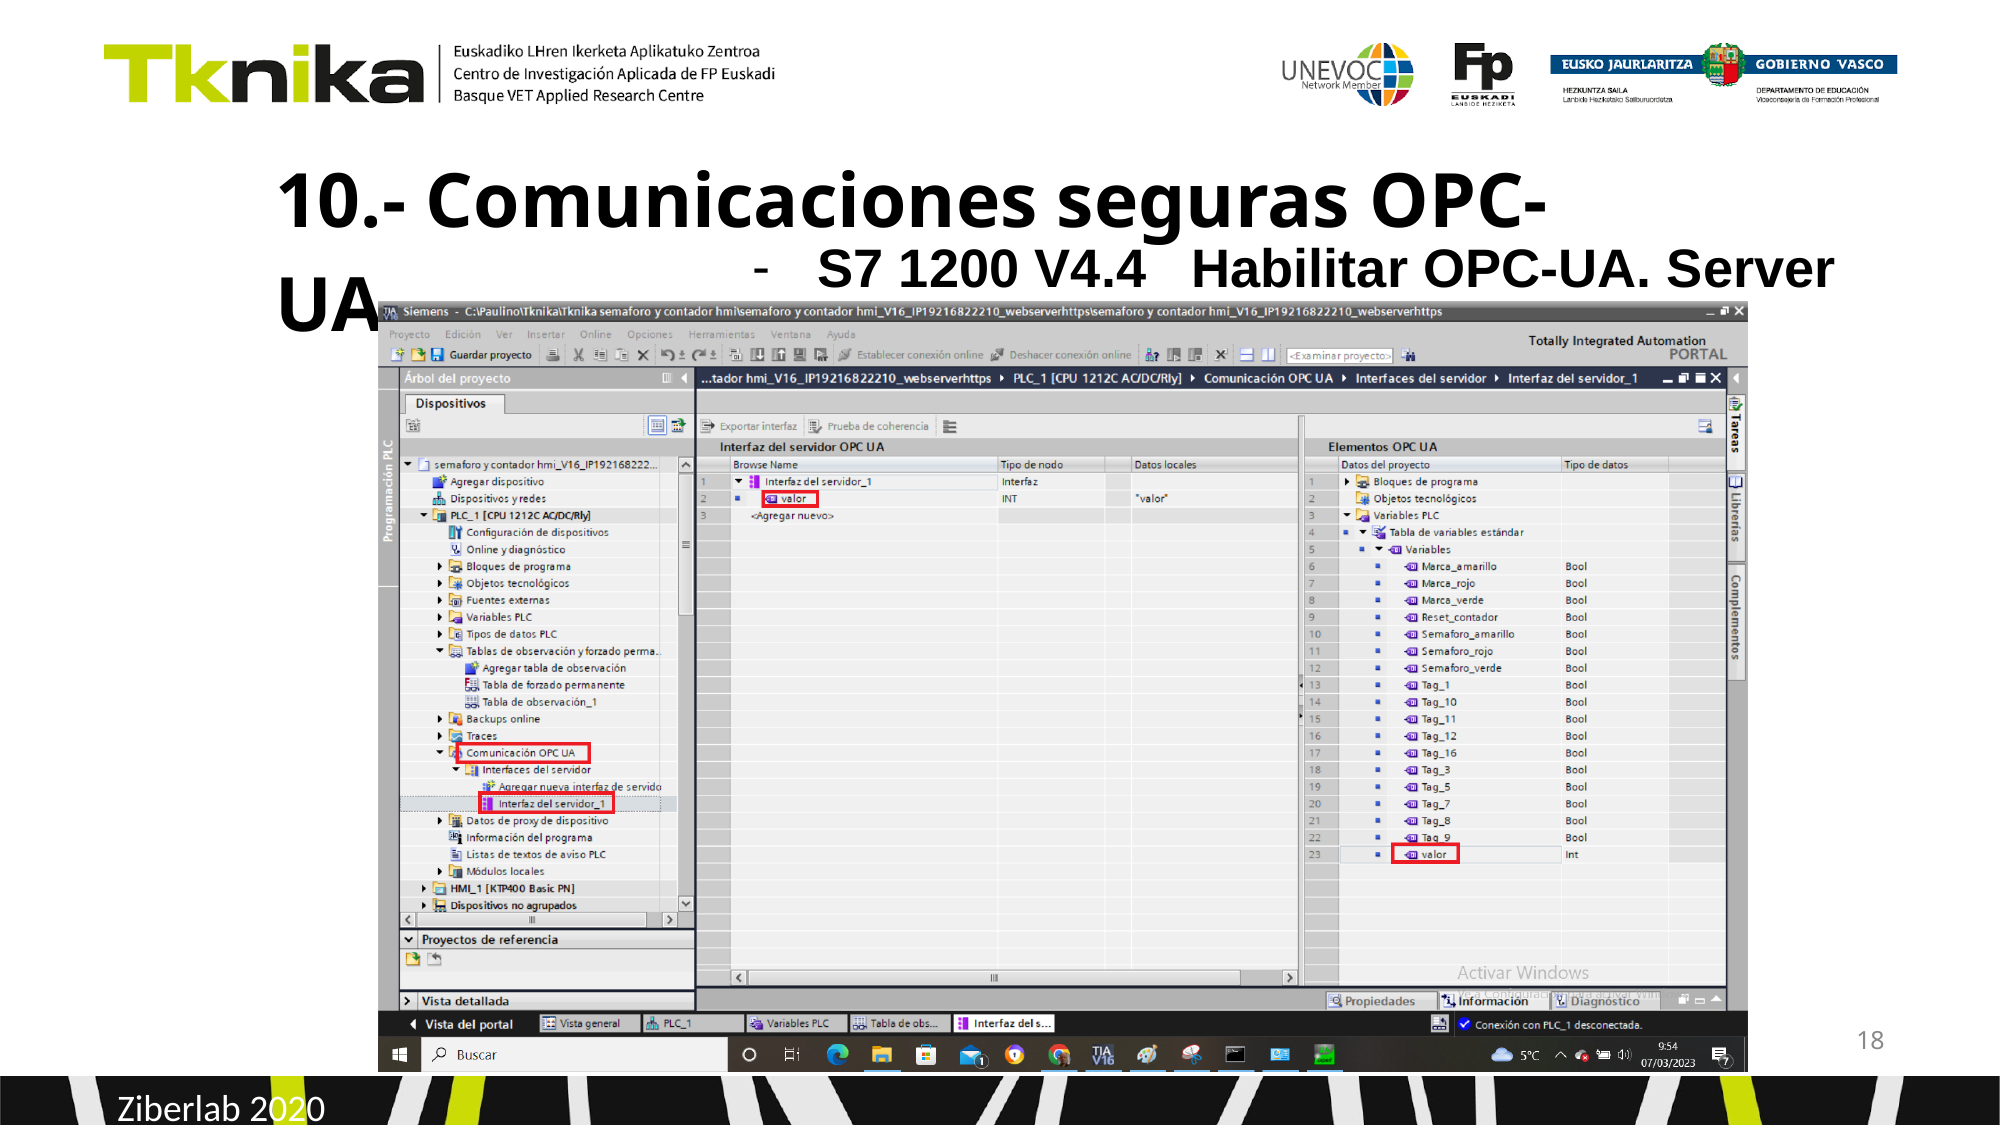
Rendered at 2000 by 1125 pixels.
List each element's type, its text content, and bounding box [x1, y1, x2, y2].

picture [102, 42, 1898, 106]
picture [378, 300, 1748, 1072]
text_box S7 1200 V4.4 Habilitar OPC-UA. Server [652, 209, 1983, 314]
slide_number ‹#› [1753, 1011, 1900, 1072]
picture [0, 1076, 2000, 1125]
text_box 10.- Comunicaciones seguras OPC-UA [260, 124, 1616, 361]
